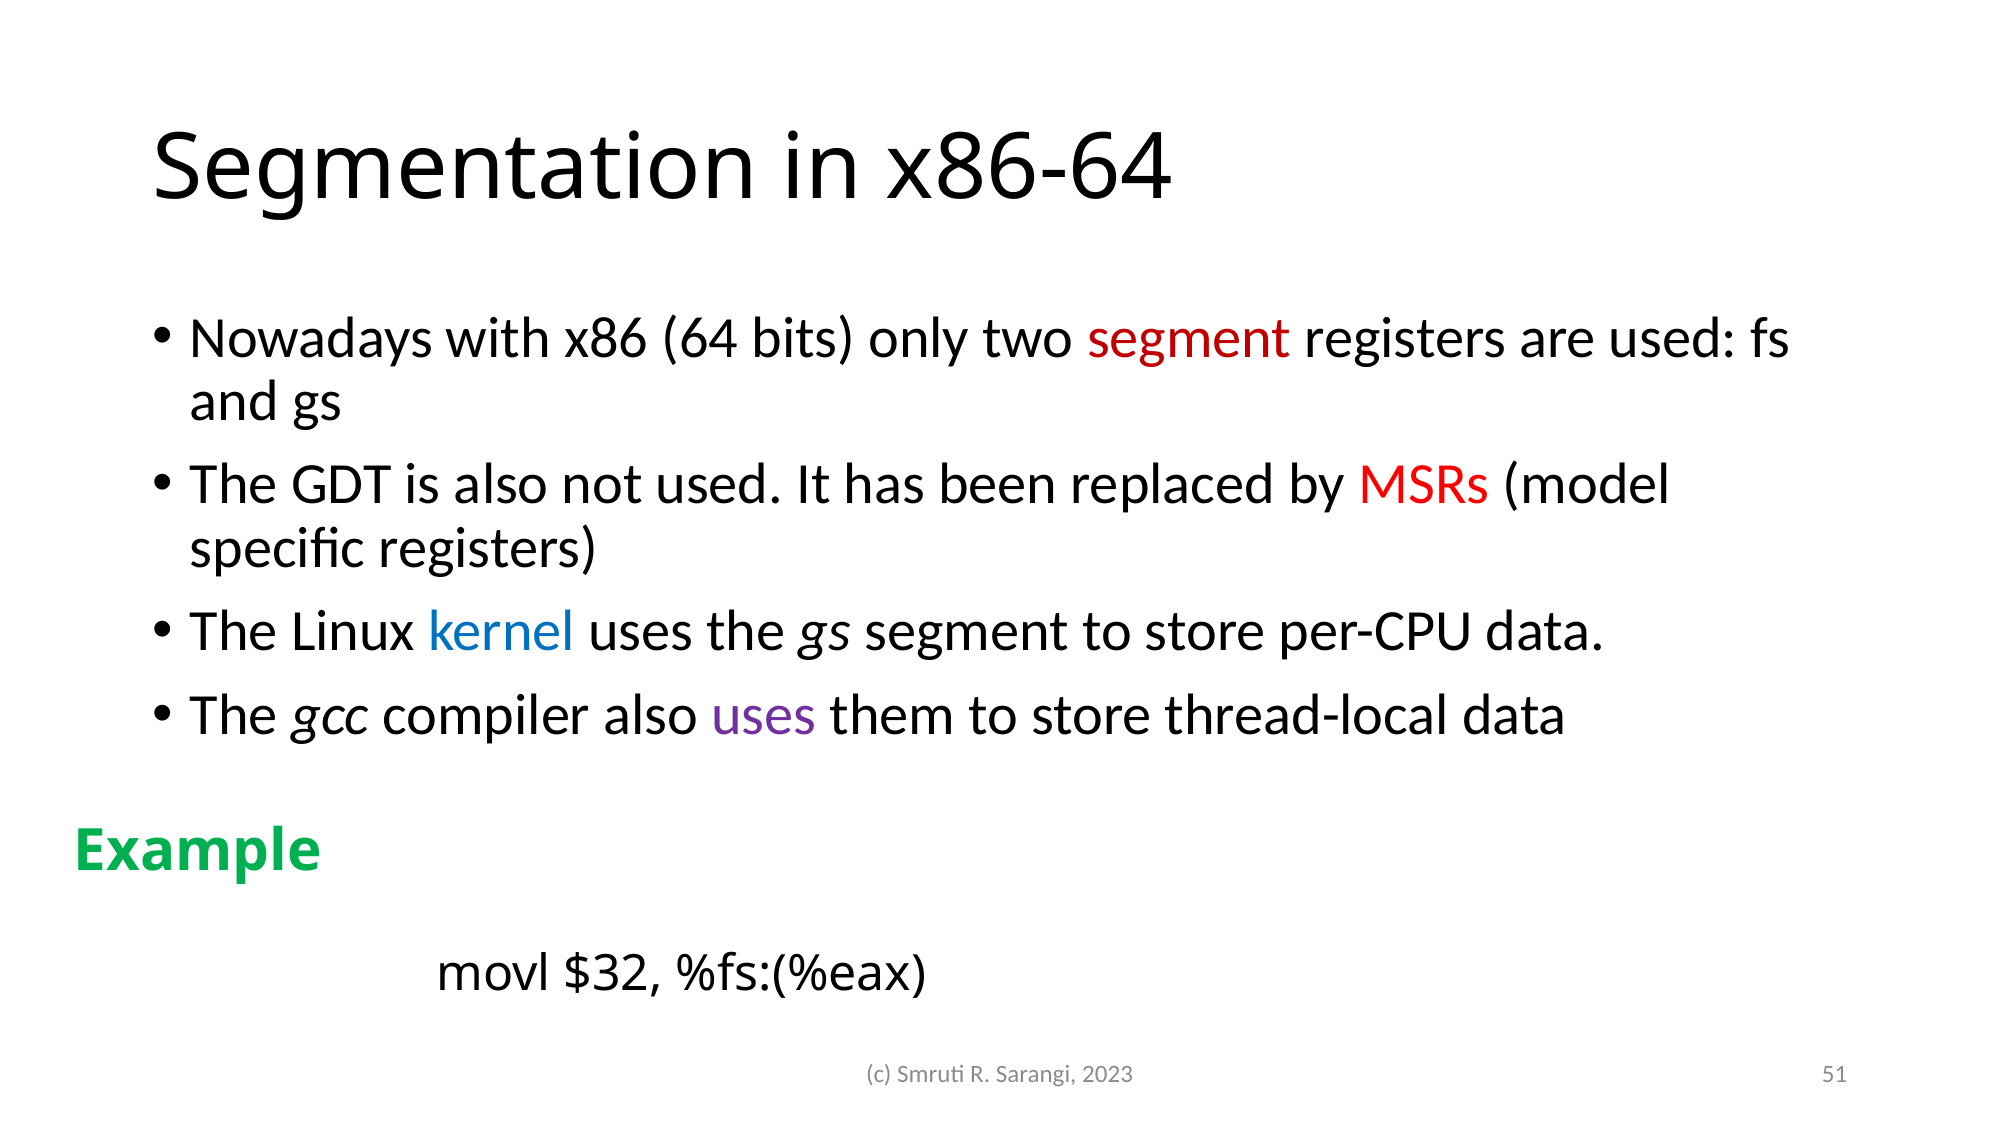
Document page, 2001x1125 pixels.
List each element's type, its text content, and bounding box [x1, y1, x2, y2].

title Segmentation in x86-64 [137, 59, 1863, 278]
footer (c) Smruti R. Sarangi, 2023 [662, 1042, 1338, 1103]
text_box Example [59, 804, 337, 890]
slide_number 51 [1412, 1042, 1863, 1103]
text_box movl $32, %fs:(%eax) [421, 933, 942, 1008]
list Nowadays with x86 (64 bits) only two segment registers are used: fs and gs The GDT is also not used. It has been replaced by MSRs (model specific registers) The Linux kernel uses the gs segment to store per-CPU data. The gcc compiler also uses them to store thread-local data [137, 299, 1863, 765]
